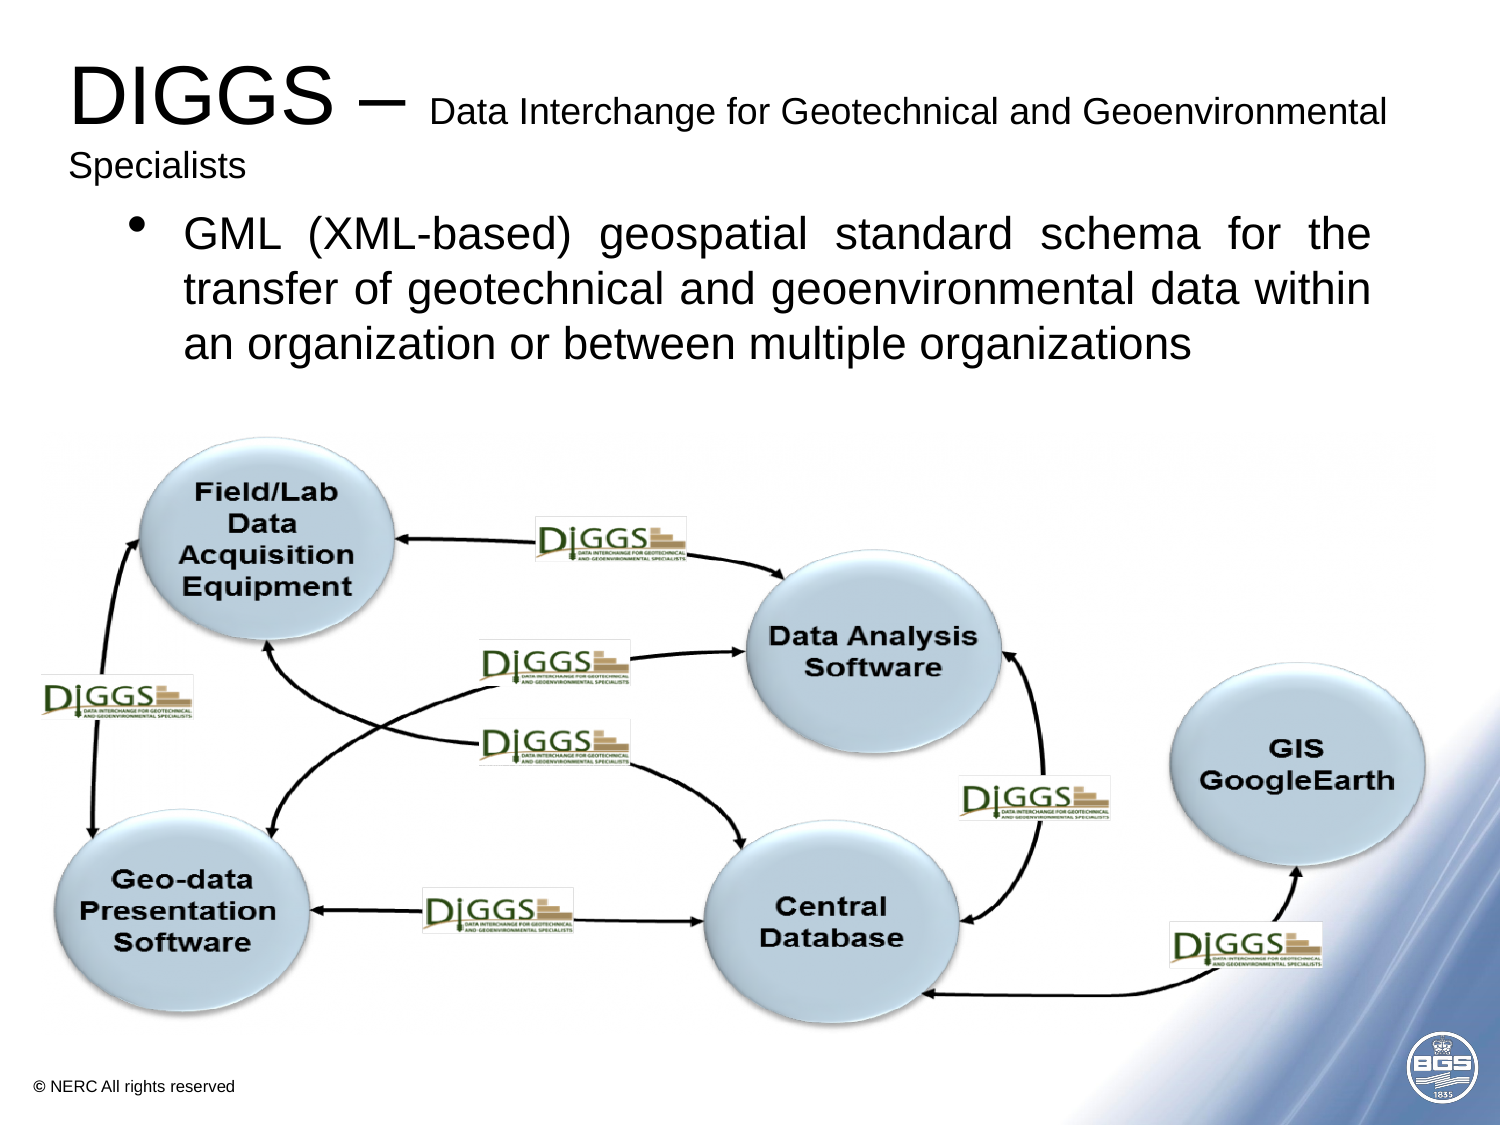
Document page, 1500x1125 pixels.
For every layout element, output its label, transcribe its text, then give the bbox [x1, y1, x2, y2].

list GML (XML-based) geospatial standard schema for the transfer of geotechnical and geoenvironmental data within an organization or between multiple organizations [112, 196, 1388, 430]
picture [41, 432, 1500, 1125]
title DIGGS – Data Interchange for Geotechnical and Geoenvironmental Specialists [53, 42, 1424, 185]
